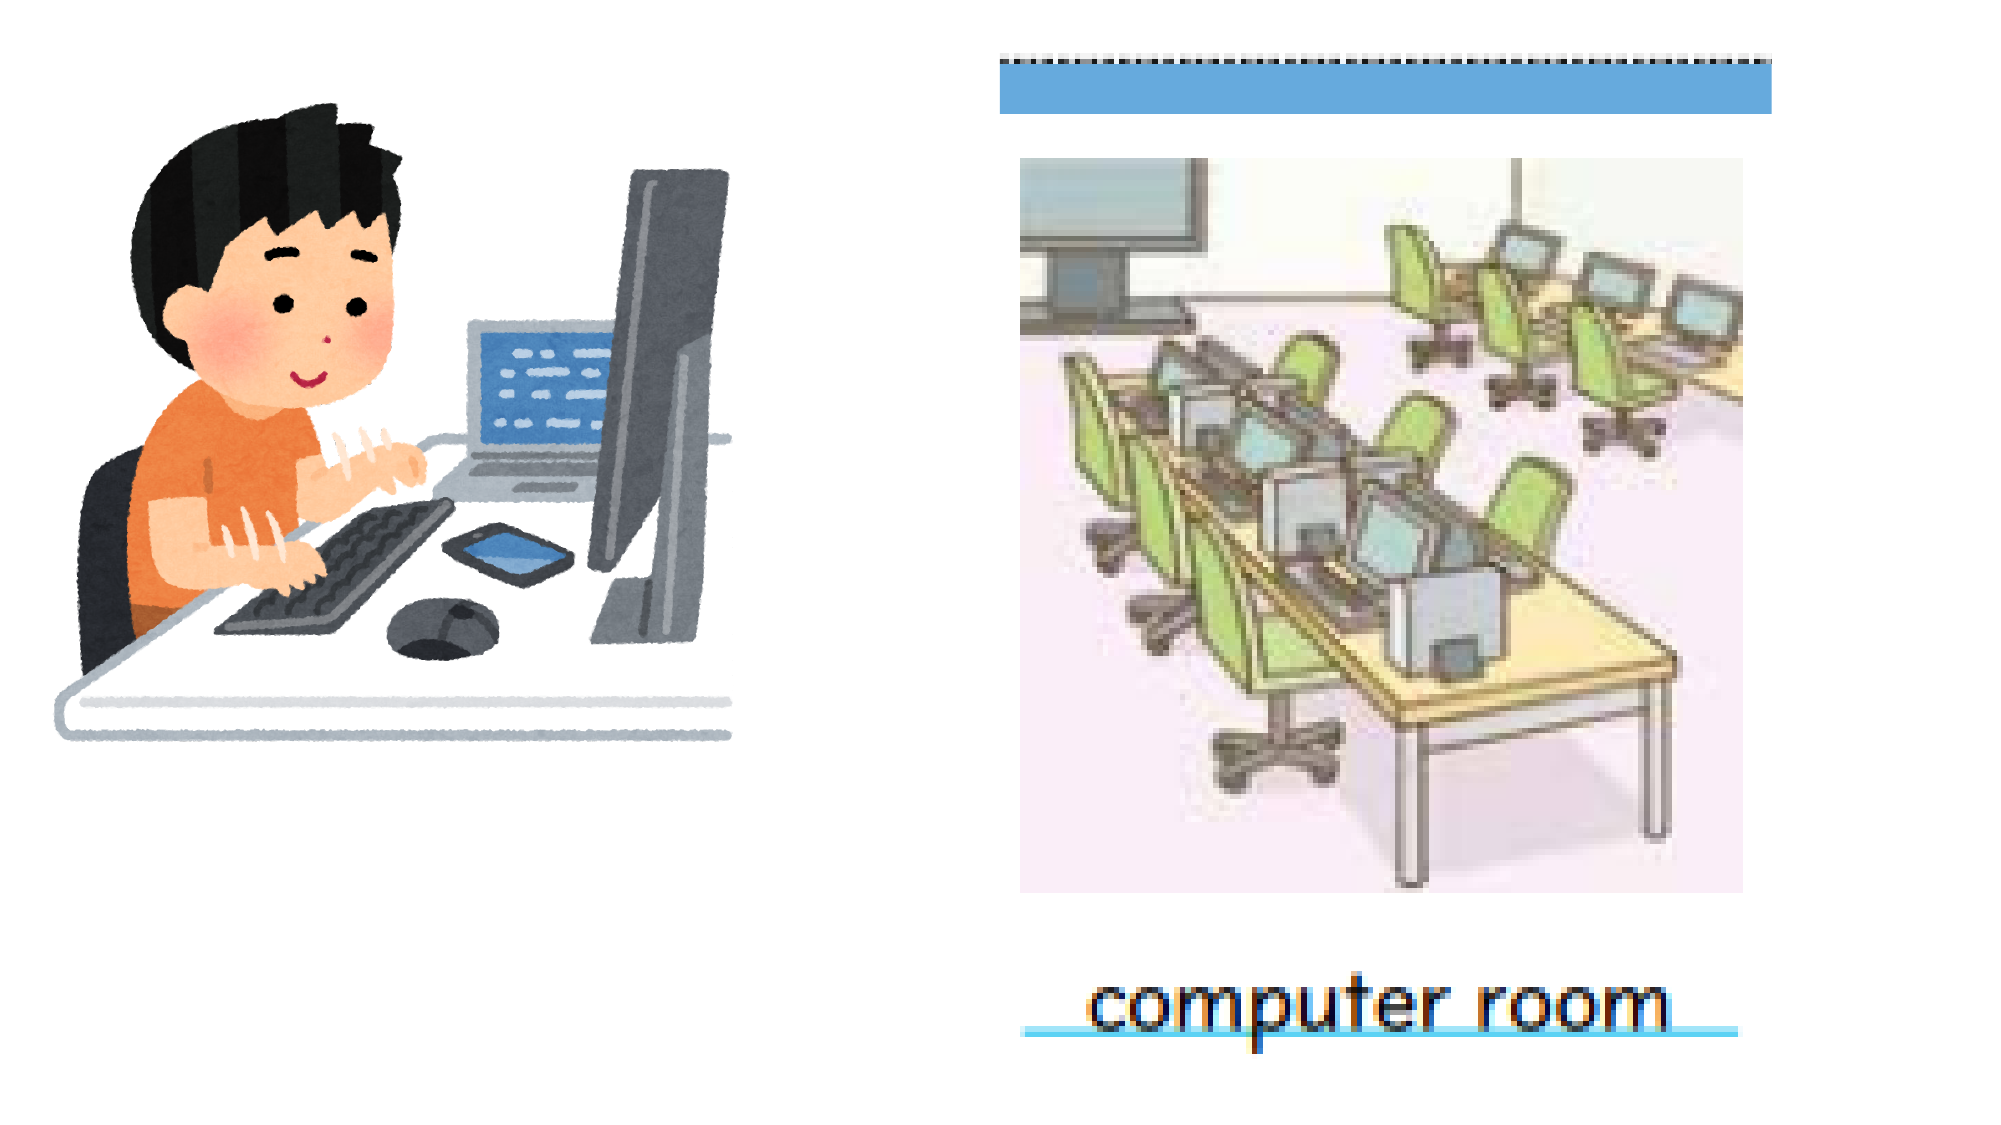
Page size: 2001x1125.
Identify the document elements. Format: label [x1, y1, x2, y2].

picture [999, 45, 1772, 1080]
picture [18, 32, 780, 793]
